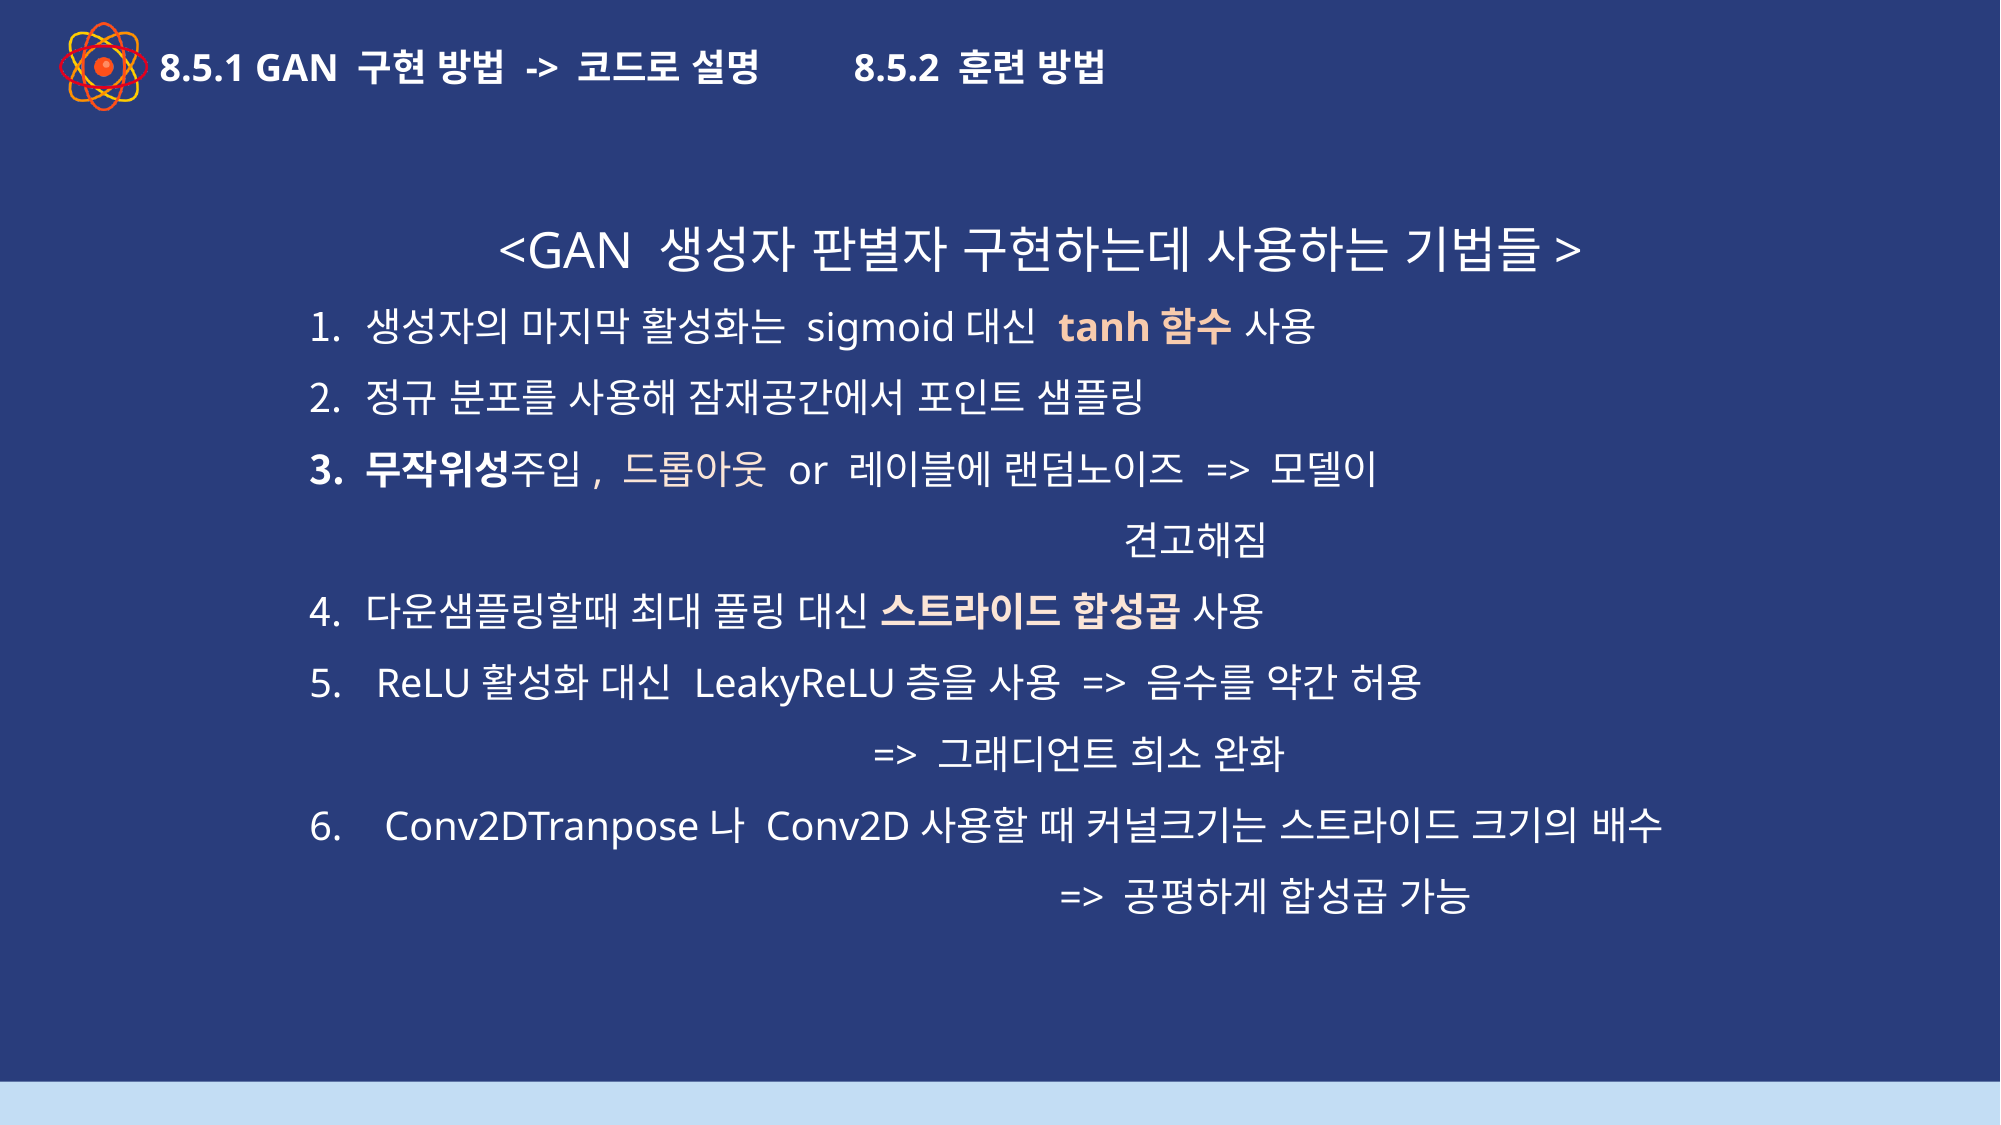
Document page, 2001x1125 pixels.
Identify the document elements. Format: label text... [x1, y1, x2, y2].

text_box 8.5.1 GAN 구현 방법 -> 코드로 설명 8.5.2 훈련 방법 [148, 36, 1122, 97]
text_box <GAN 생성자 판별자 구현하는데 사용하는 기법들> 생성자의 마지막 활성화는 sigmoid대신 tanh함수 사용 정규 분포를 사용해 잠재공간에서 포인트 샘플링 무작위성주입, 드롭아웃 or 레이블에 랜덤노이즈 => 모델이 견고해짐 다운샘플링할때 최대 풀링 대신 스트라이드 합성곱 사용 ReLU활성화 대신 LeakyReLU층을 사용 => 음수를 약간 허용 => 그래디언트 희소 완화 Conv2DTranpose나 Conv2D사용할 때 커널크기는 스트라이드 크기의 배수 => 공평하게 합성곱 가능 [294, 181, 1788, 927]
picture [59, 22, 148, 111]
text_box [0, 1081, 2000, 1125]
